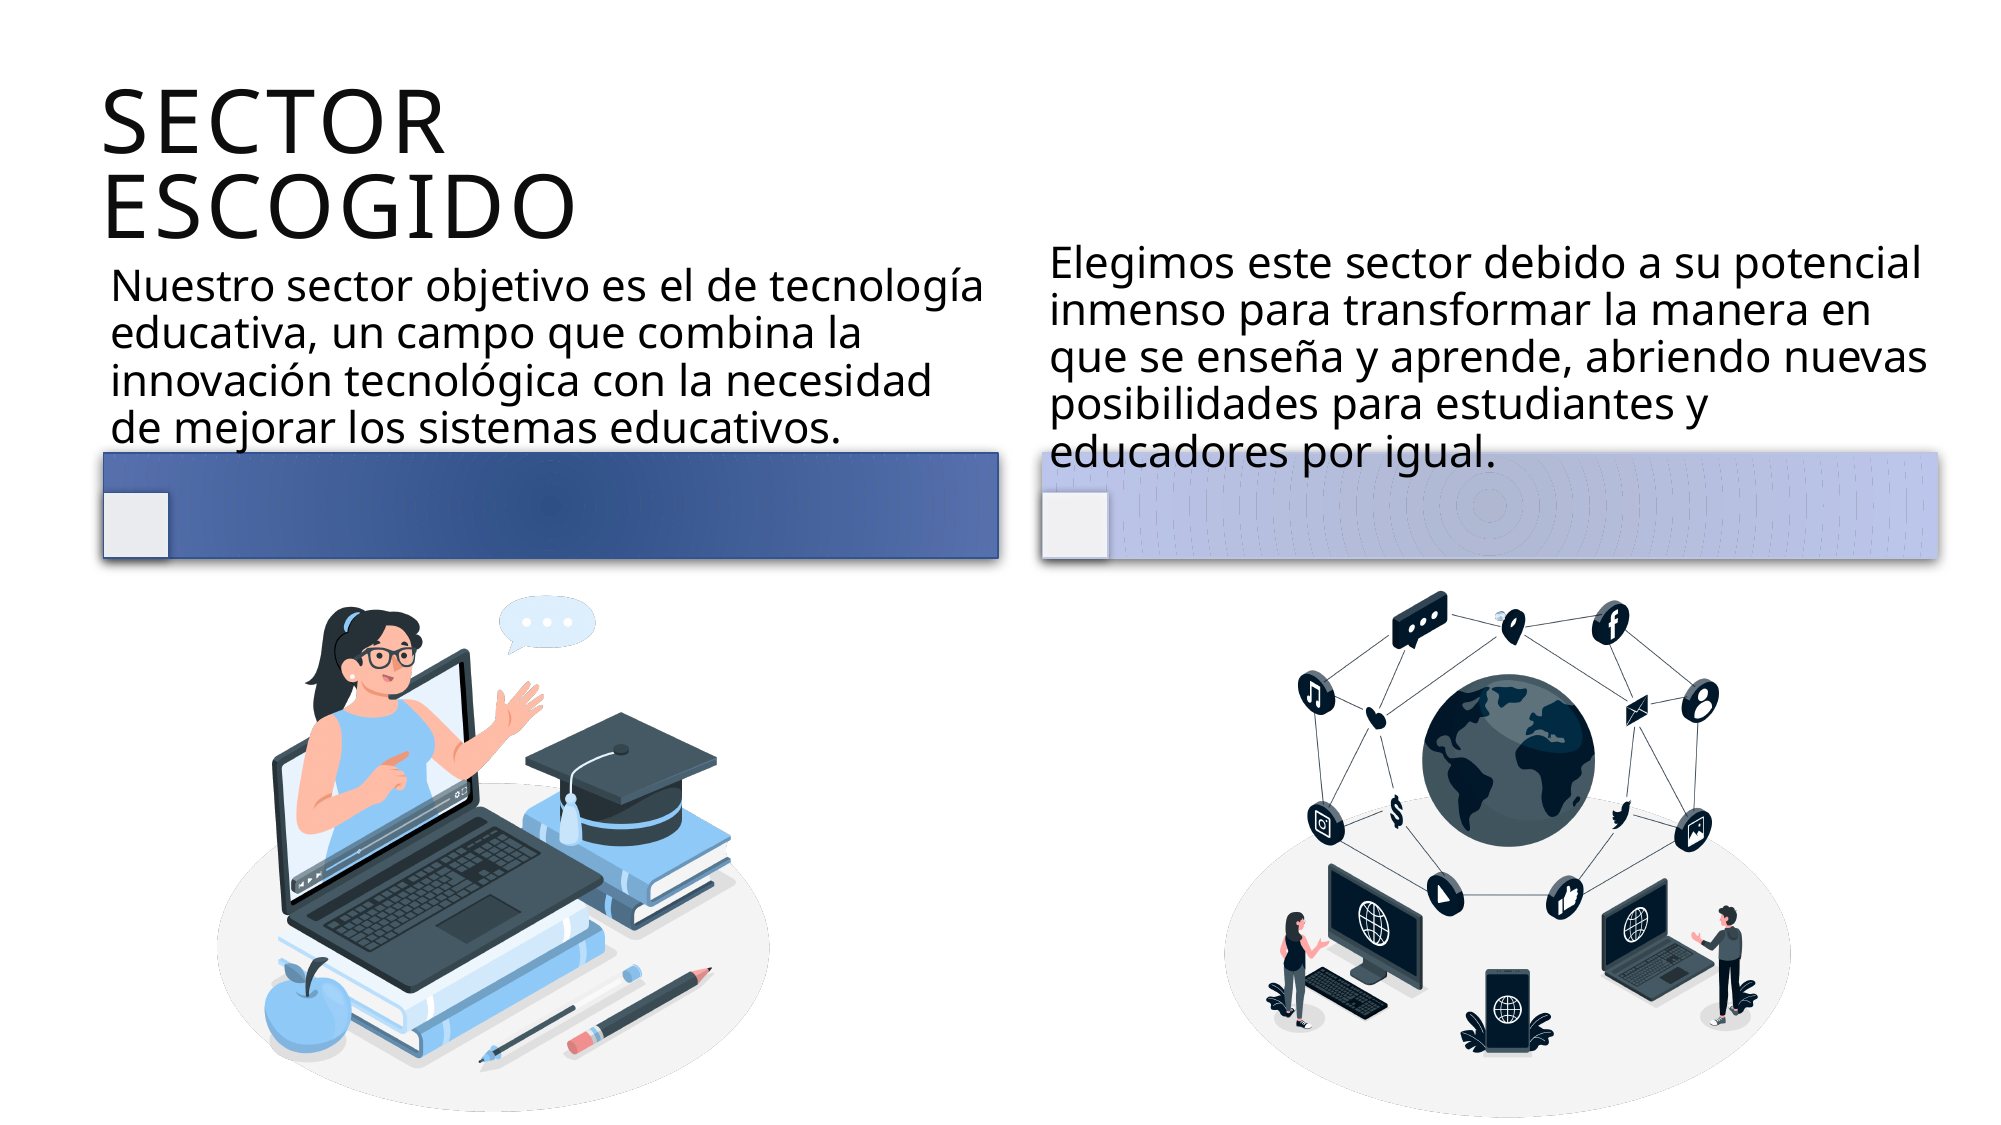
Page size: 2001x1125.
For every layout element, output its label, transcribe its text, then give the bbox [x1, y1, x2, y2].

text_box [102, 263, 1938, 617]
picture [1216, 562, 1798, 1125]
title Sector escogido [85, 77, 943, 264]
picture [202, 544, 783, 1125]
